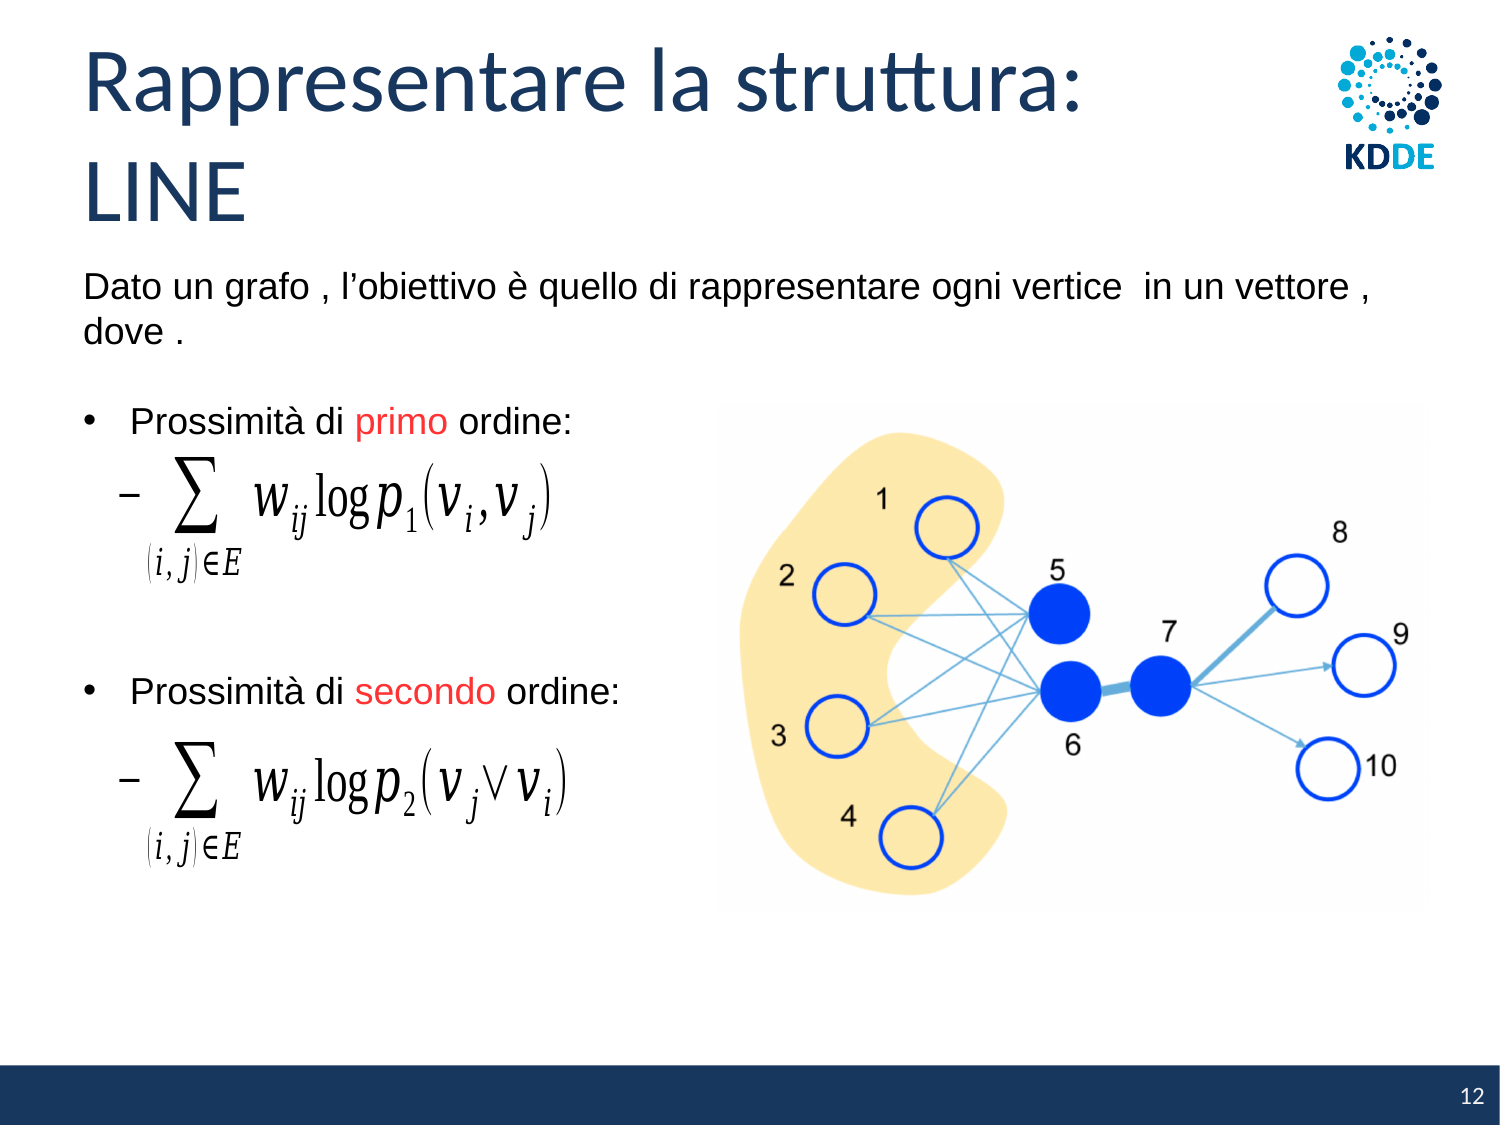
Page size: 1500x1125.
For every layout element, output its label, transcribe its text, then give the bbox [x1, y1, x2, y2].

text_box Rappresentare la struttura: LINE [68, 36, 1252, 223]
picture [1337, 36, 1443, 171]
picture [716, 402, 1429, 911]
text_box 12 [1149, 1065, 1500, 1125]
